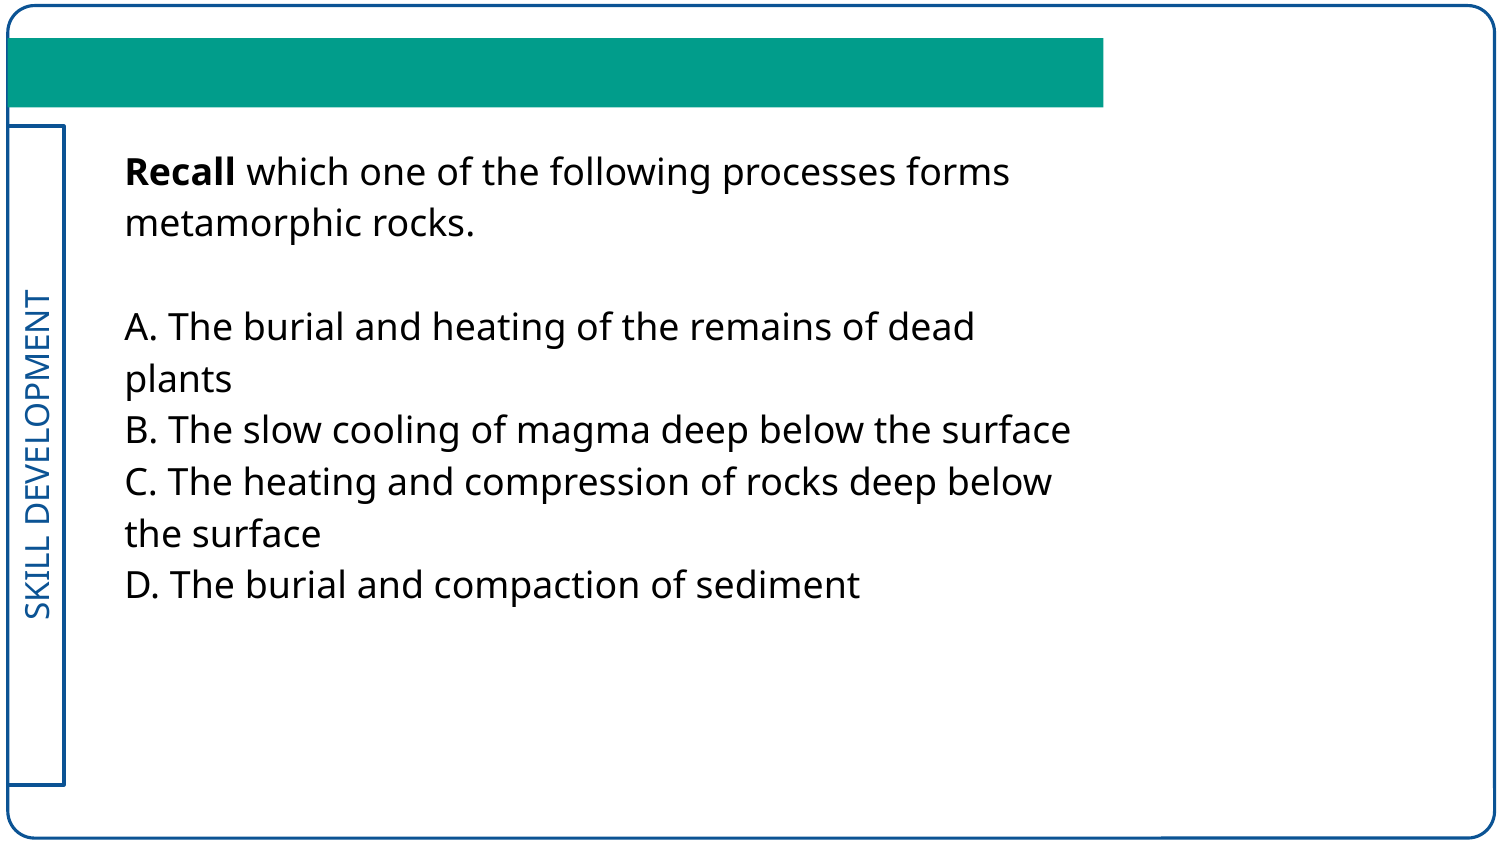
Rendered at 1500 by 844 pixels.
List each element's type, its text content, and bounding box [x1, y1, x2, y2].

list Recall which one of the following processes forms metamorphic rocks. A. The burial and heating of the remains of dead plants B. The slow cooling of magma deep below the surface C. The heating and compression of rocks deep below the surface D. The burial and compaction of sediment [90, 125, 1104, 807]
